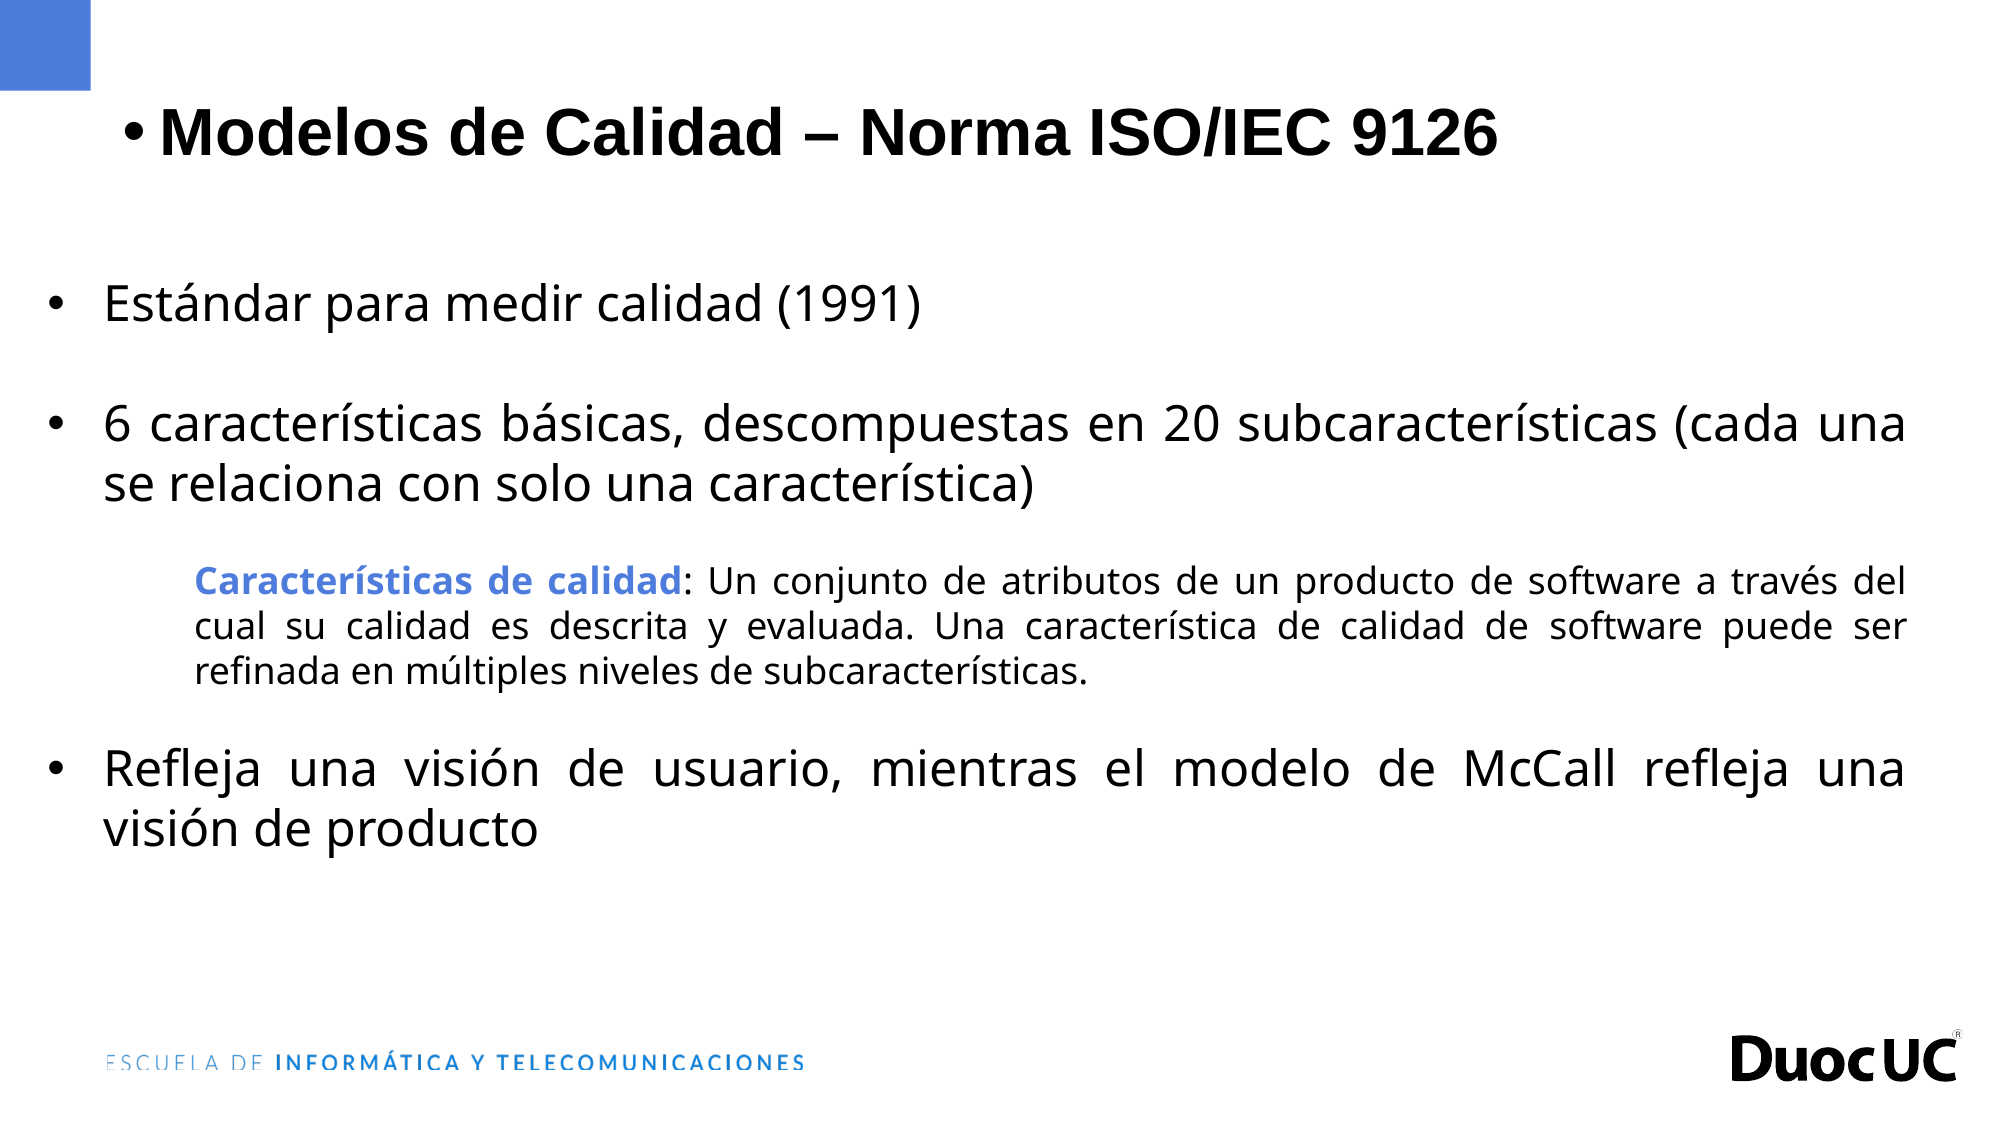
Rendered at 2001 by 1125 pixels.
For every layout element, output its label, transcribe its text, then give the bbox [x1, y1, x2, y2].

picture [1952, 1029, 1963, 1039]
text_box Estándar para medir calidad (1991) 6 características básicas, descompuestas en 20 subcaracterísticas (cada una se relaciona con solo una característica) Características de calidad: Un conjunto de atributos de un producto de software a través del cual su calidad es descrita y evaluada. Una característica de calidad de software puede ser refinada en múltiples niveles de subcaracterísticas. Refleja una visión de usuario, mientras el modelo de McCall refleja una visión de producto [32, 264, 1923, 865]
list Modelos de Calidad – Norma ISO/IEC 9126 [107, 90, 1813, 168]
